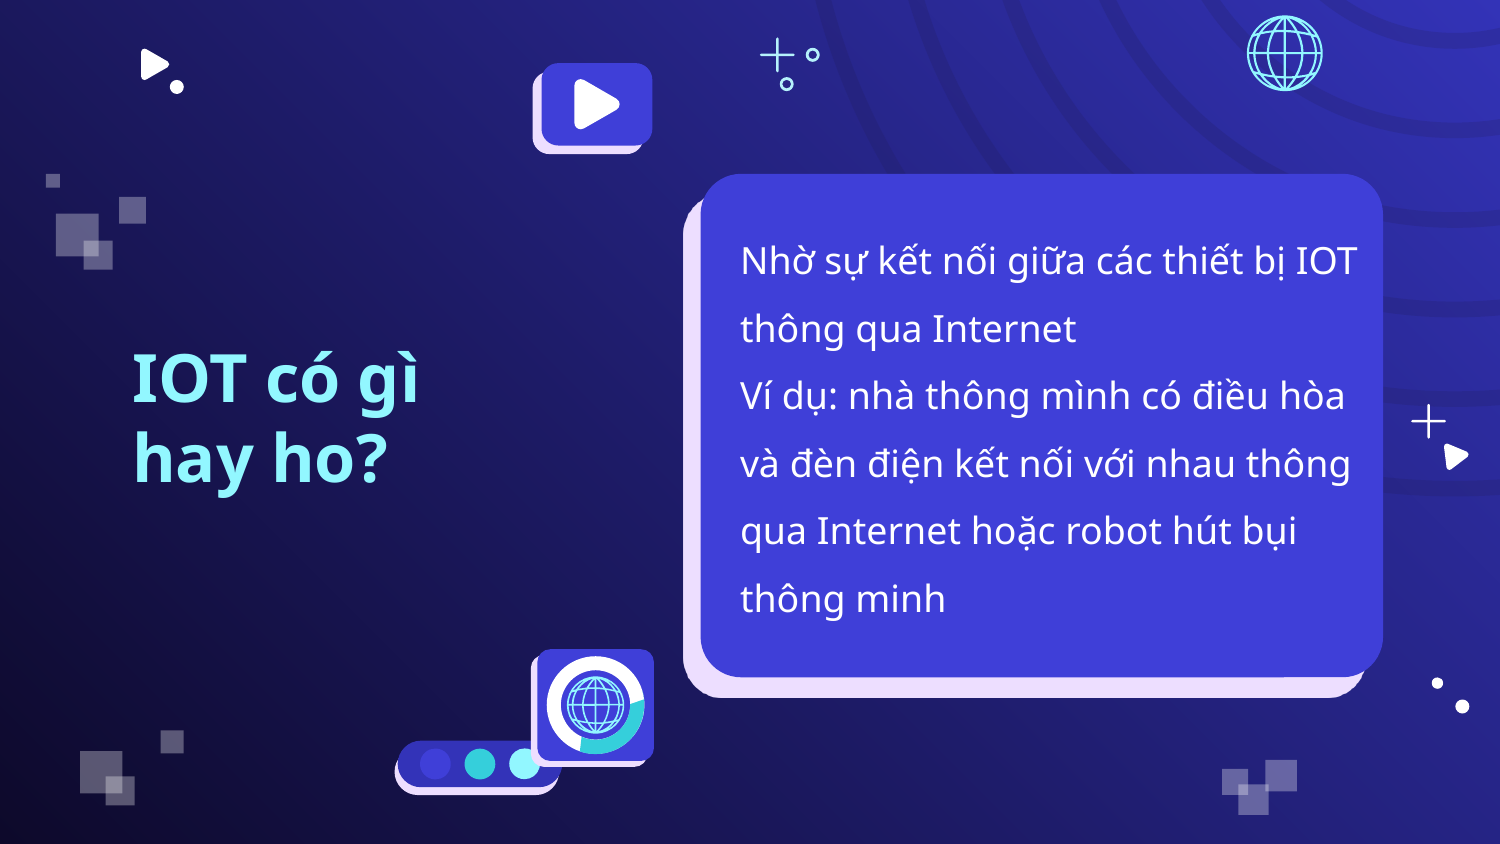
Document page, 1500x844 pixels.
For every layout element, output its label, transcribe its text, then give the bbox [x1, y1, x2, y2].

text_box [169, 79, 184, 94]
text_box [394, 740, 563, 796]
list Nhờ sự kết nối giữa các thiết bị IOT thông qua Internet Ví dụ: nhà thông mình có điều hòa và đèn điện kết nối với nhau thông qua Internet hoặc robot hút bụi thông minh [725, 219, 1396, 650]
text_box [530, 648, 655, 768]
title IOT có gì hay ho? [116, 330, 569, 502]
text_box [532, 62, 653, 155]
text_box [700, 173, 1384, 678]
